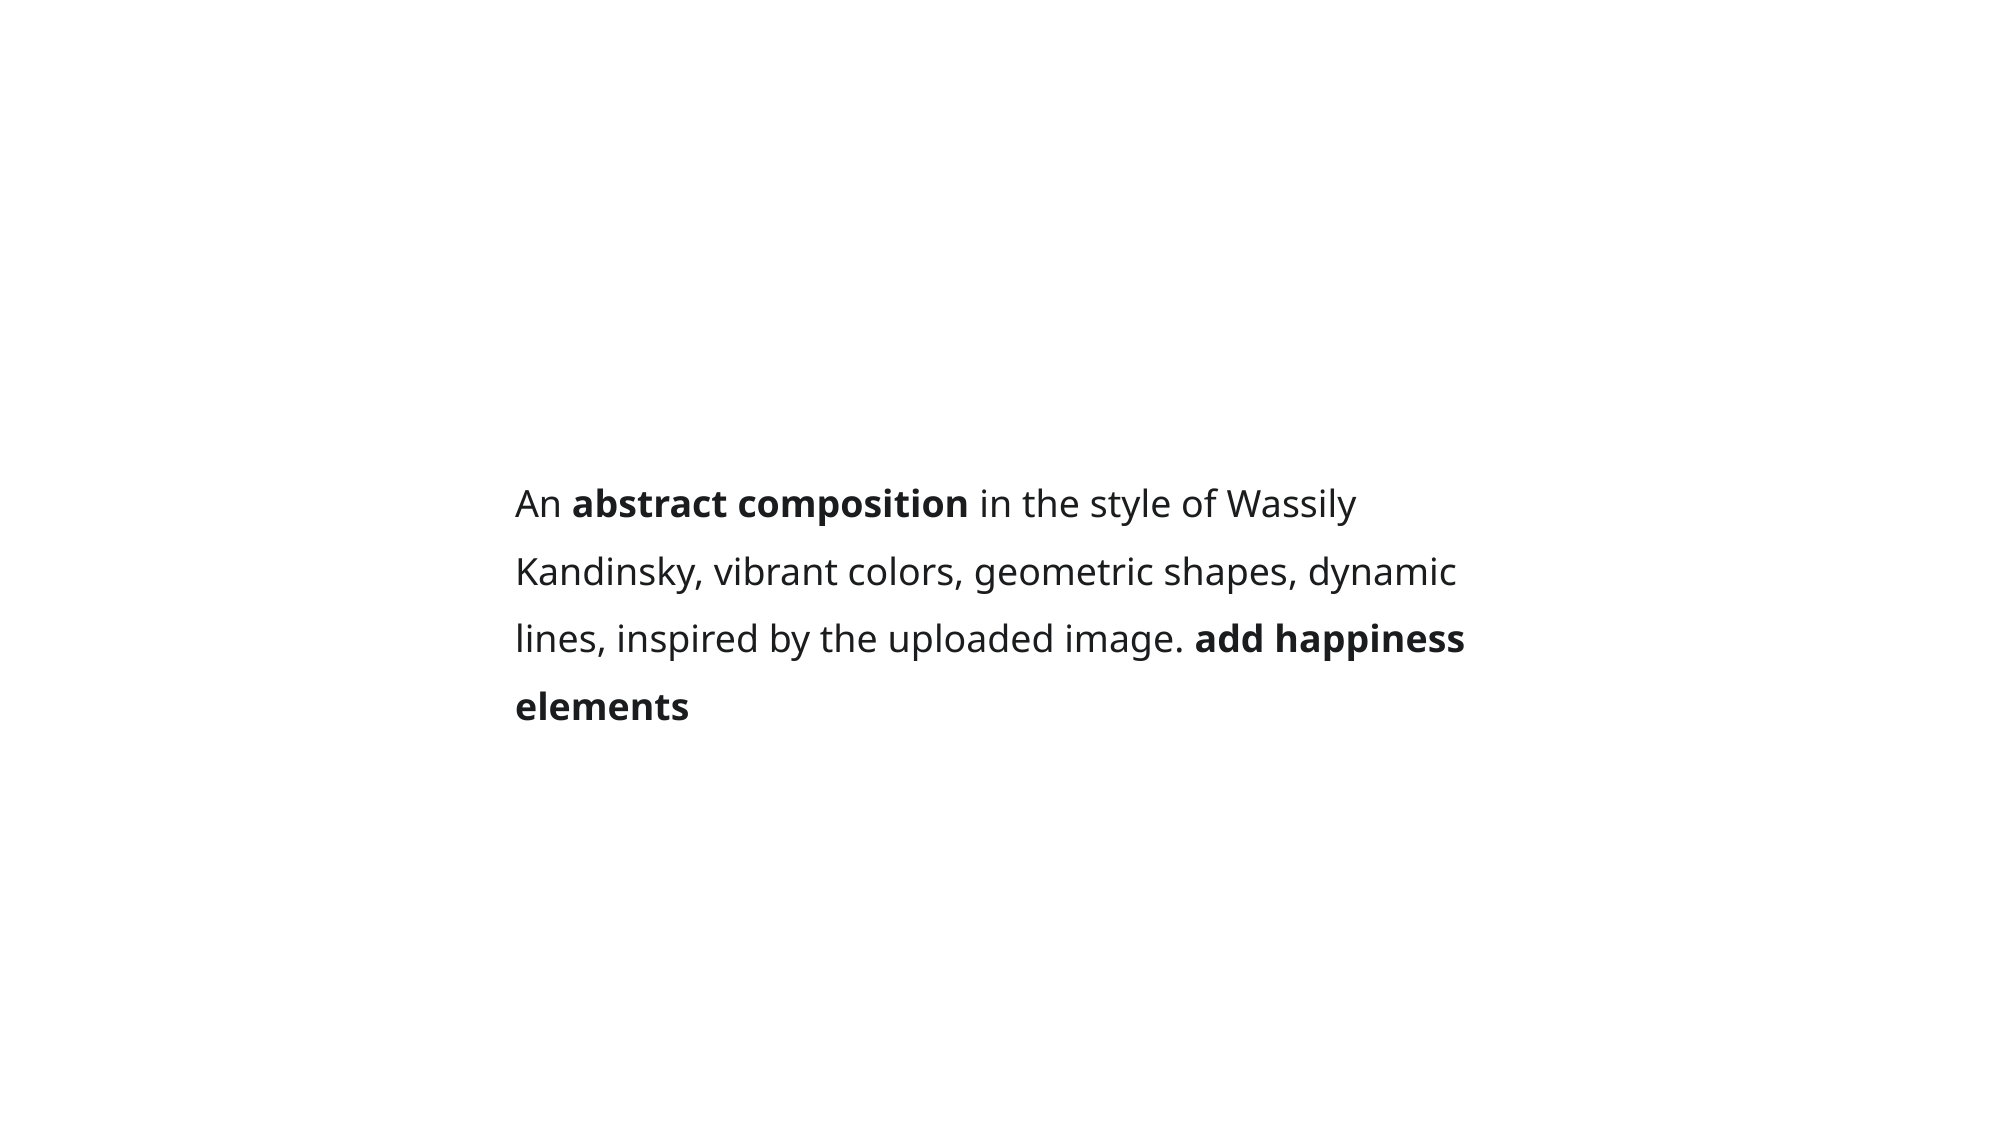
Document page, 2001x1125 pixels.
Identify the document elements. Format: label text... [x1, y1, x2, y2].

text_box An abstract composition in the style of Wassily Kandinsky, vibrant colors, geometric shapes, dynamic lines, inspired by the uploaded image. add happiness elements [500, 450, 1501, 736]
